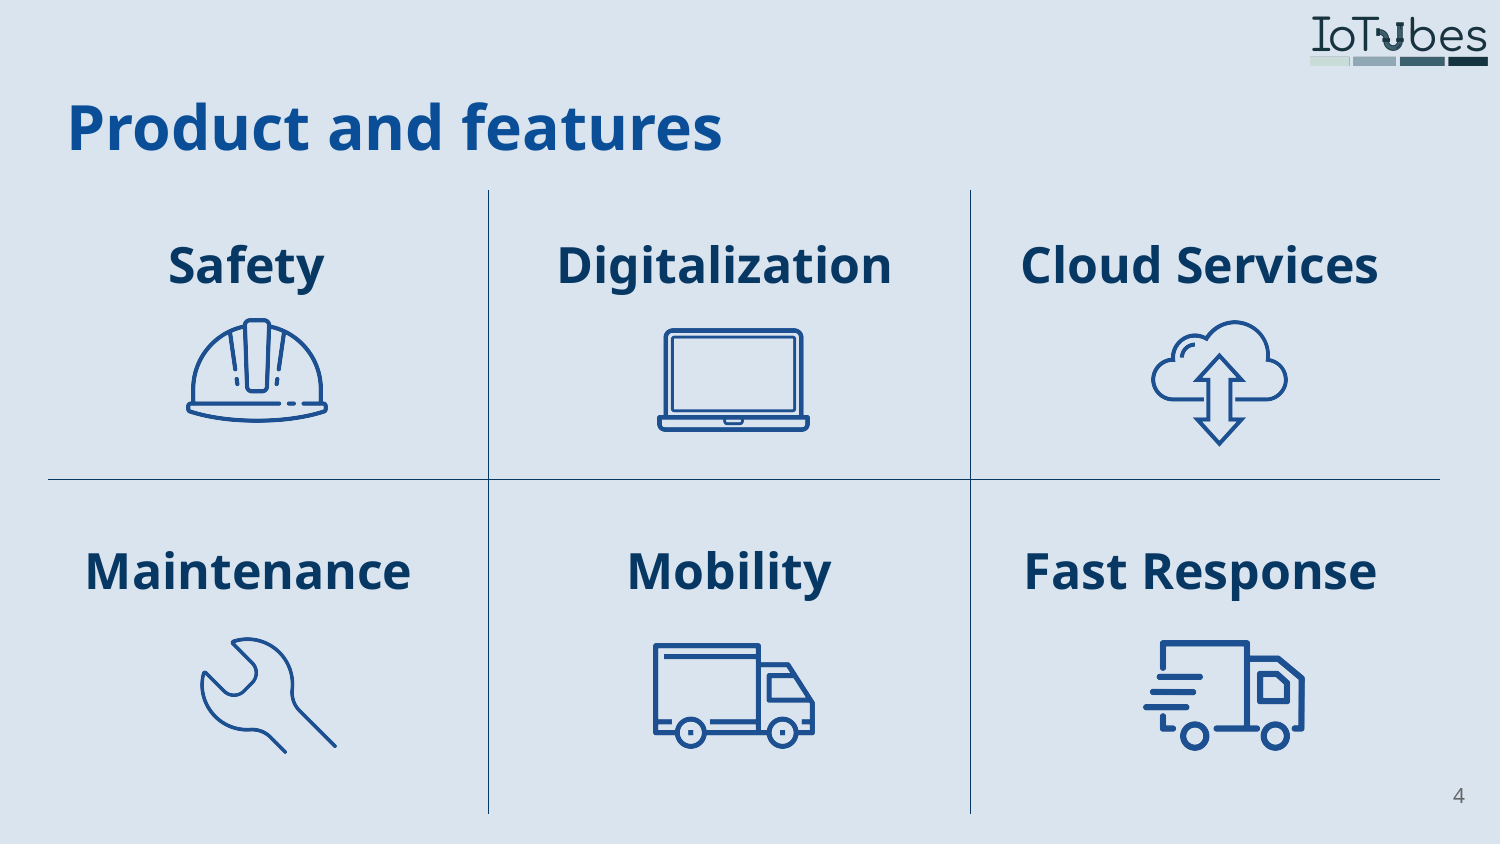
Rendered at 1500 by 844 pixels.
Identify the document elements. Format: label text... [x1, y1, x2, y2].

text_box Cloud Services [1005, 229, 1443, 297]
picture [1143, 640, 1305, 751]
text_box Mobility [611, 535, 858, 604]
slide_number ‹#› [1389, 764, 1480, 830]
title Product and features [51, 72, 1449, 167]
picture [1310, 12, 1488, 67]
text_box Maintenance [69, 535, 455, 604]
text_box Safety [153, 229, 372, 297]
text_box Digitalization [541, 229, 926, 297]
picture [653, 643, 816, 749]
picture [185, 317, 328, 423]
picture [657, 327, 810, 432]
text_box Fast Response [1008, 522, 1440, 617]
picture [1151, 320, 1288, 447]
picture [200, 637, 337, 754]
